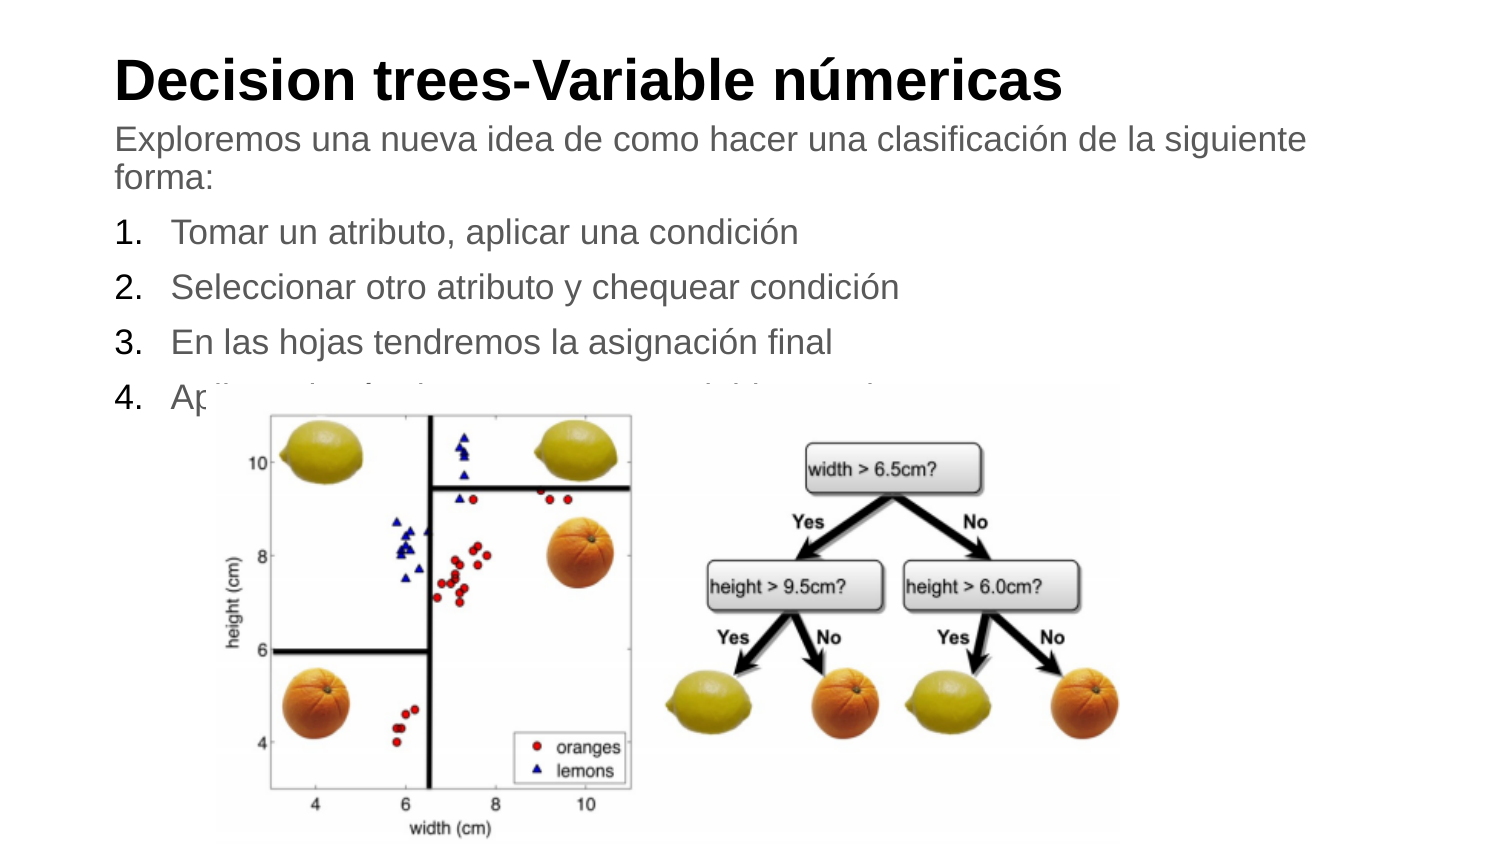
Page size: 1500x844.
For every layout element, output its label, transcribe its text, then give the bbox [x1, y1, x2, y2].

title Decision trees-Variable númericas [103, 0, 1397, 115]
list Exploremos una nueva idea de como hacer una clasificación de la siguiente forma: Tomar un atributo, aplicar una condición Seleccionar otro atributo y chequear condición En las hojas tendremos la asignación final Aplicar el método con cuantas variables se desee [103, 115, 1397, 844]
picture [206, 384, 1120, 844]
